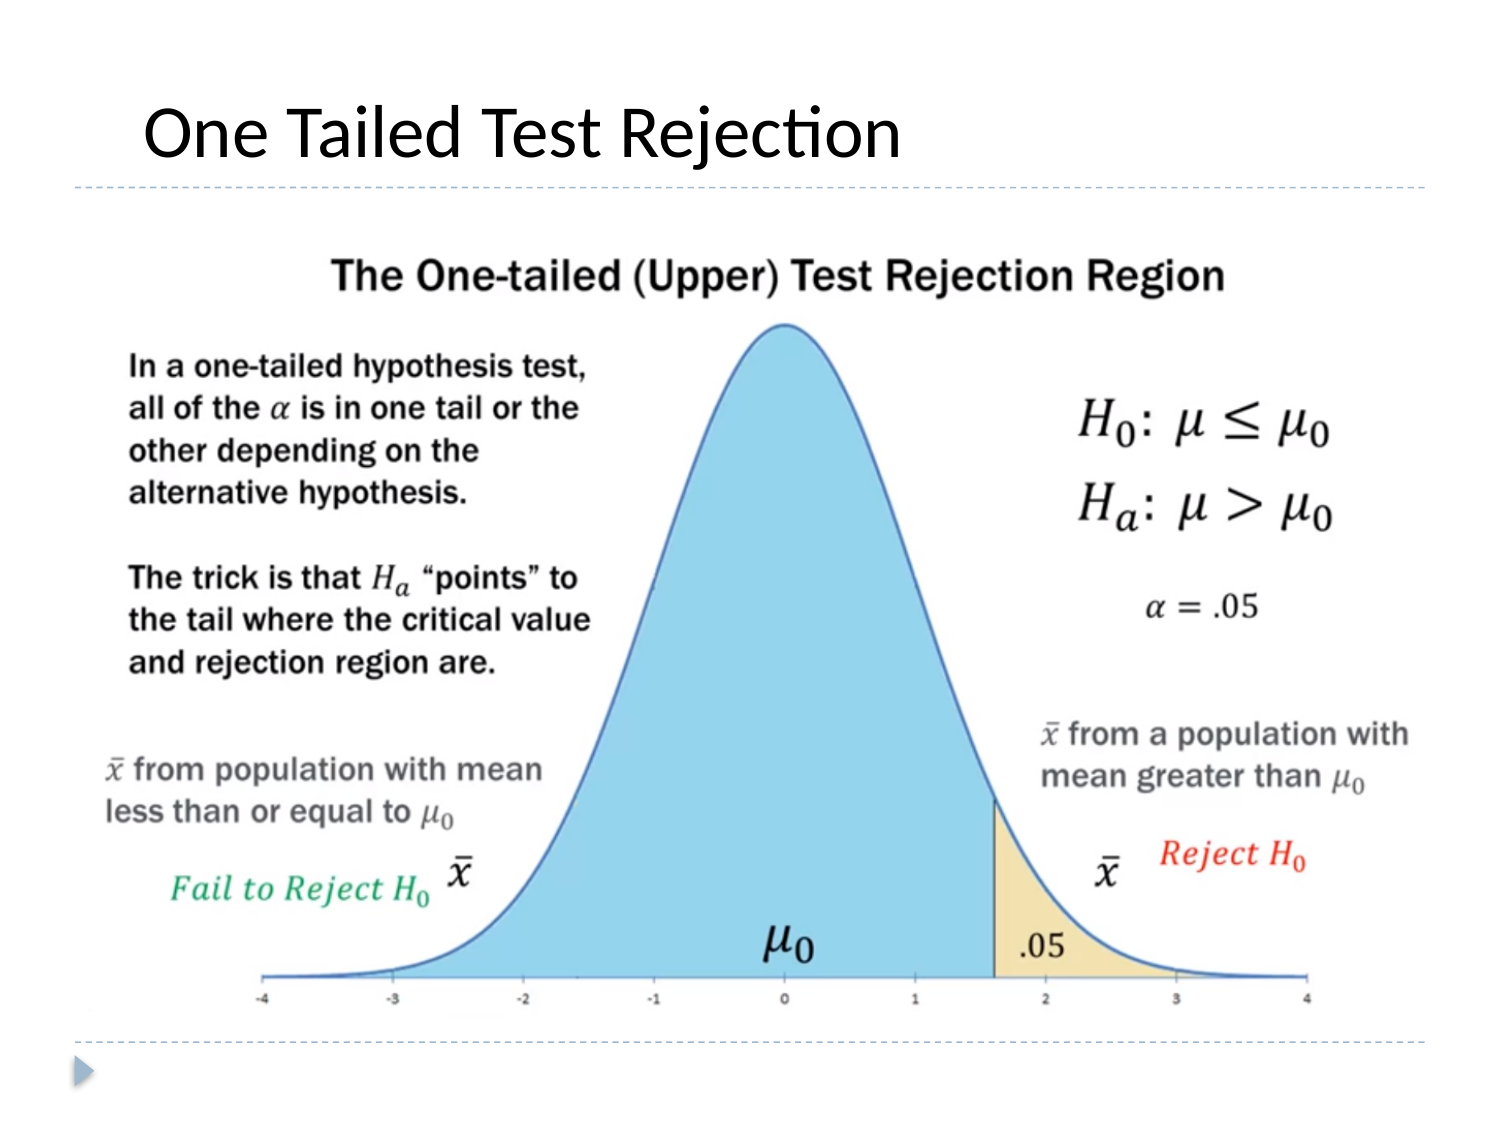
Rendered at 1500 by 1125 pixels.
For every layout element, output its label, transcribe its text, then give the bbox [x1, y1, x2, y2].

picture [79, 224, 1421, 1020]
text_box One Tailed Test Rejection [128, 74, 919, 180]
